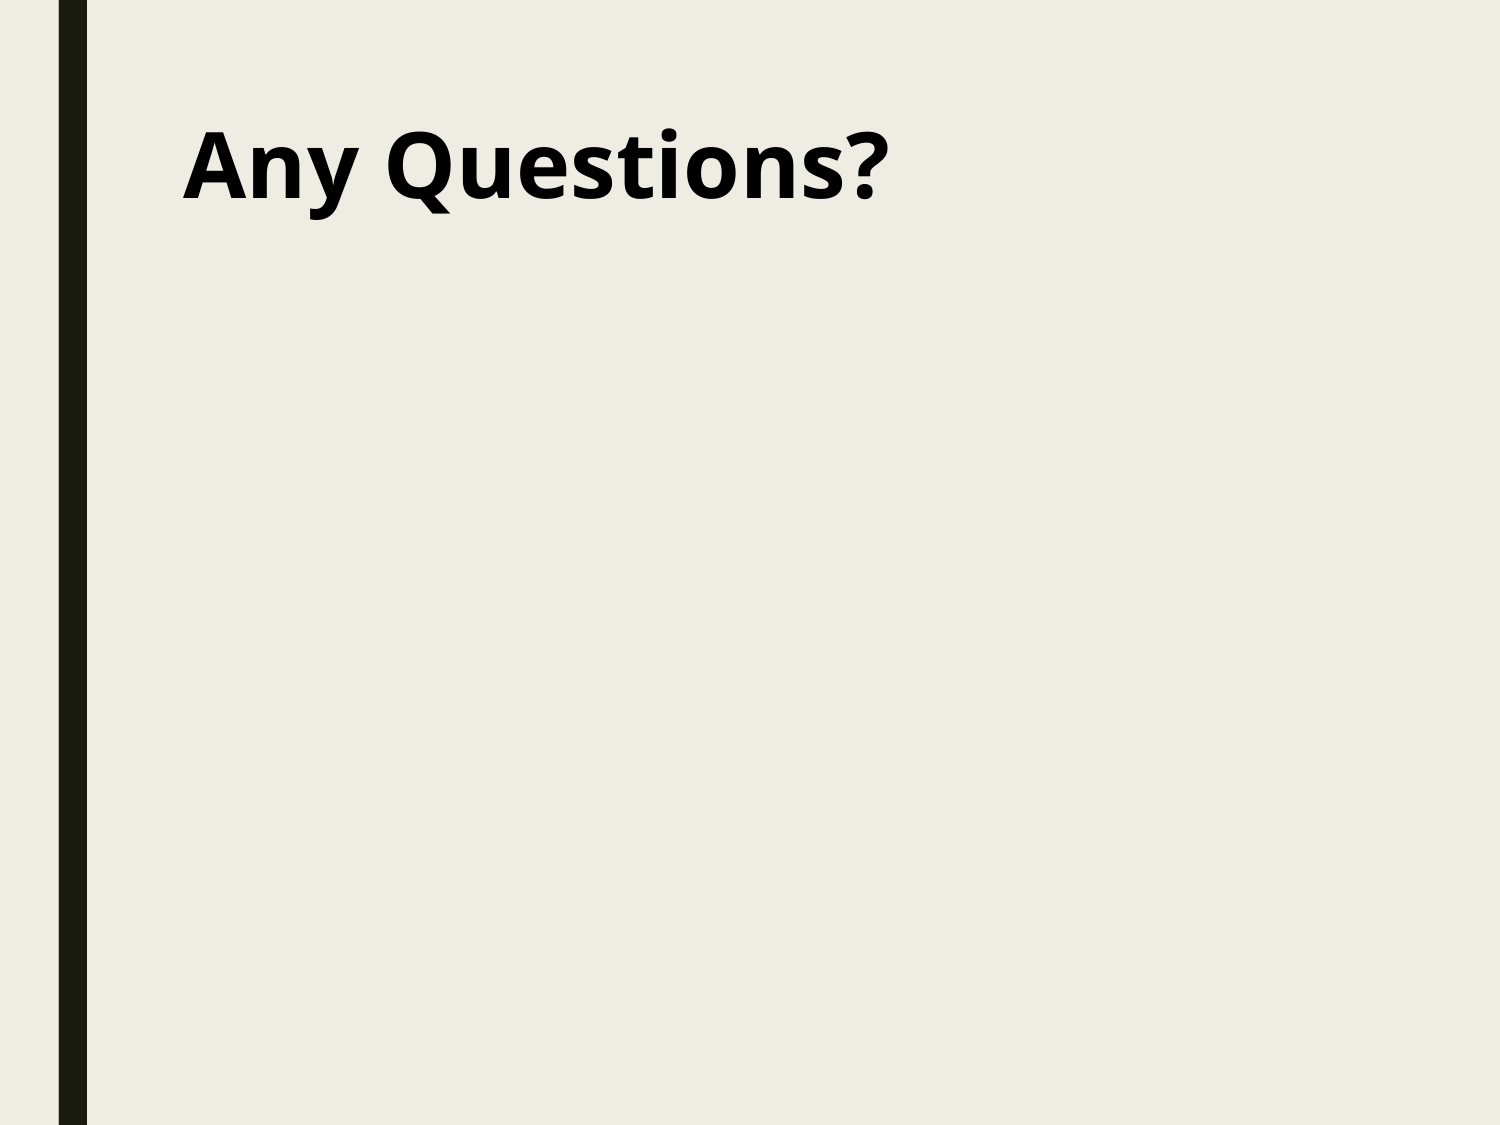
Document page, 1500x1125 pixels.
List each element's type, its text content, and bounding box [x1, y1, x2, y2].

title Any Questions? [168, 112, 1351, 357]
